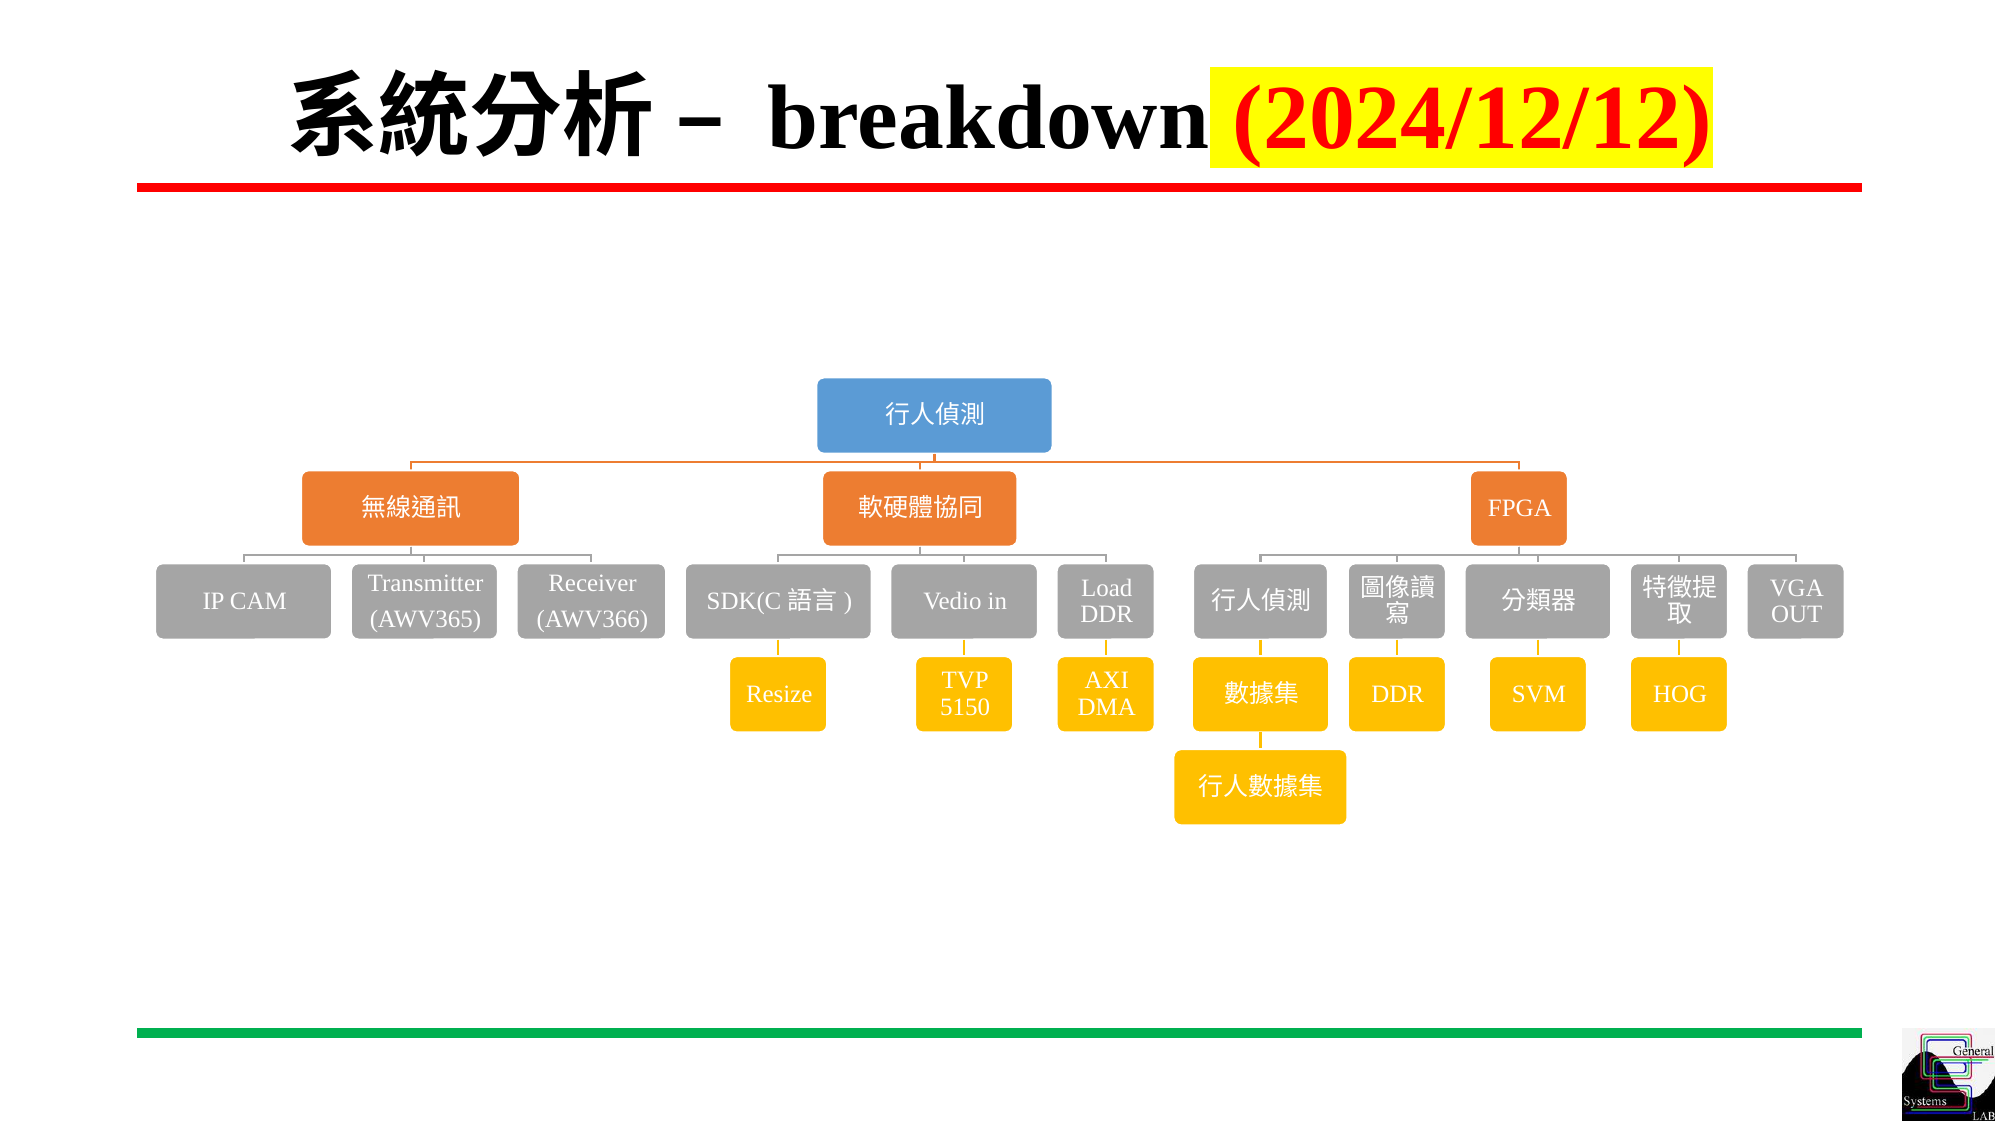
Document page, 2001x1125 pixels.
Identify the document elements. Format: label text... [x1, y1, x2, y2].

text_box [154, 189, 1846, 1014]
picture [1902, 1028, 1995, 1121]
title 系統分析 – breakdown (2024/12/12) [137, 59, 1863, 178]
